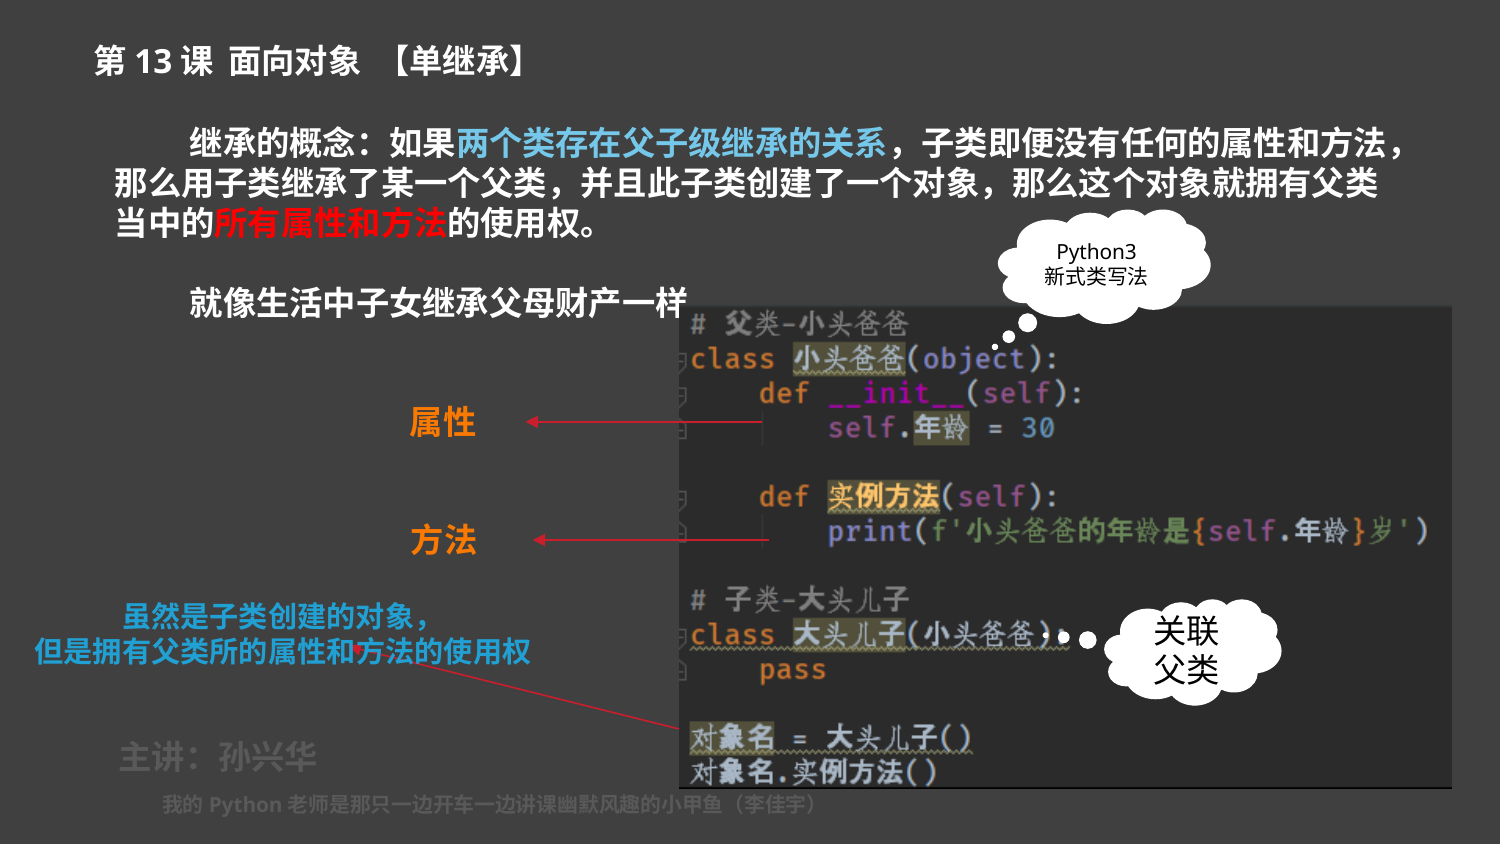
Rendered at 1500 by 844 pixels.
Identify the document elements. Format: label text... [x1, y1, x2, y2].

picture [678, 303, 1452, 789]
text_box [348, 645, 680, 730]
text_box Python3 新式类写法 [995, 207, 1213, 302]
text_box 属性 [394, 394, 492, 449]
text_box 继承的概念：如果两个类存在父子级继承的关系，子类即便没有任何的属性和方法，那么用子类继承了某一个父类，并且此子类创建了一个对象，那么这个对象就拥有父类当中的所有属性和方法的使用权。 就像生活中子女继承父母财产一样。 [100, 114, 1412, 329]
text_box 方法 [394, 512, 493, 568]
text_box 虽然是子类创建的对象， 但是拥有父类所的属性和方法的使用权 [19, 590, 547, 676]
text_box 第13课 面向对象 【单继承】 [74, 33, 561, 89]
